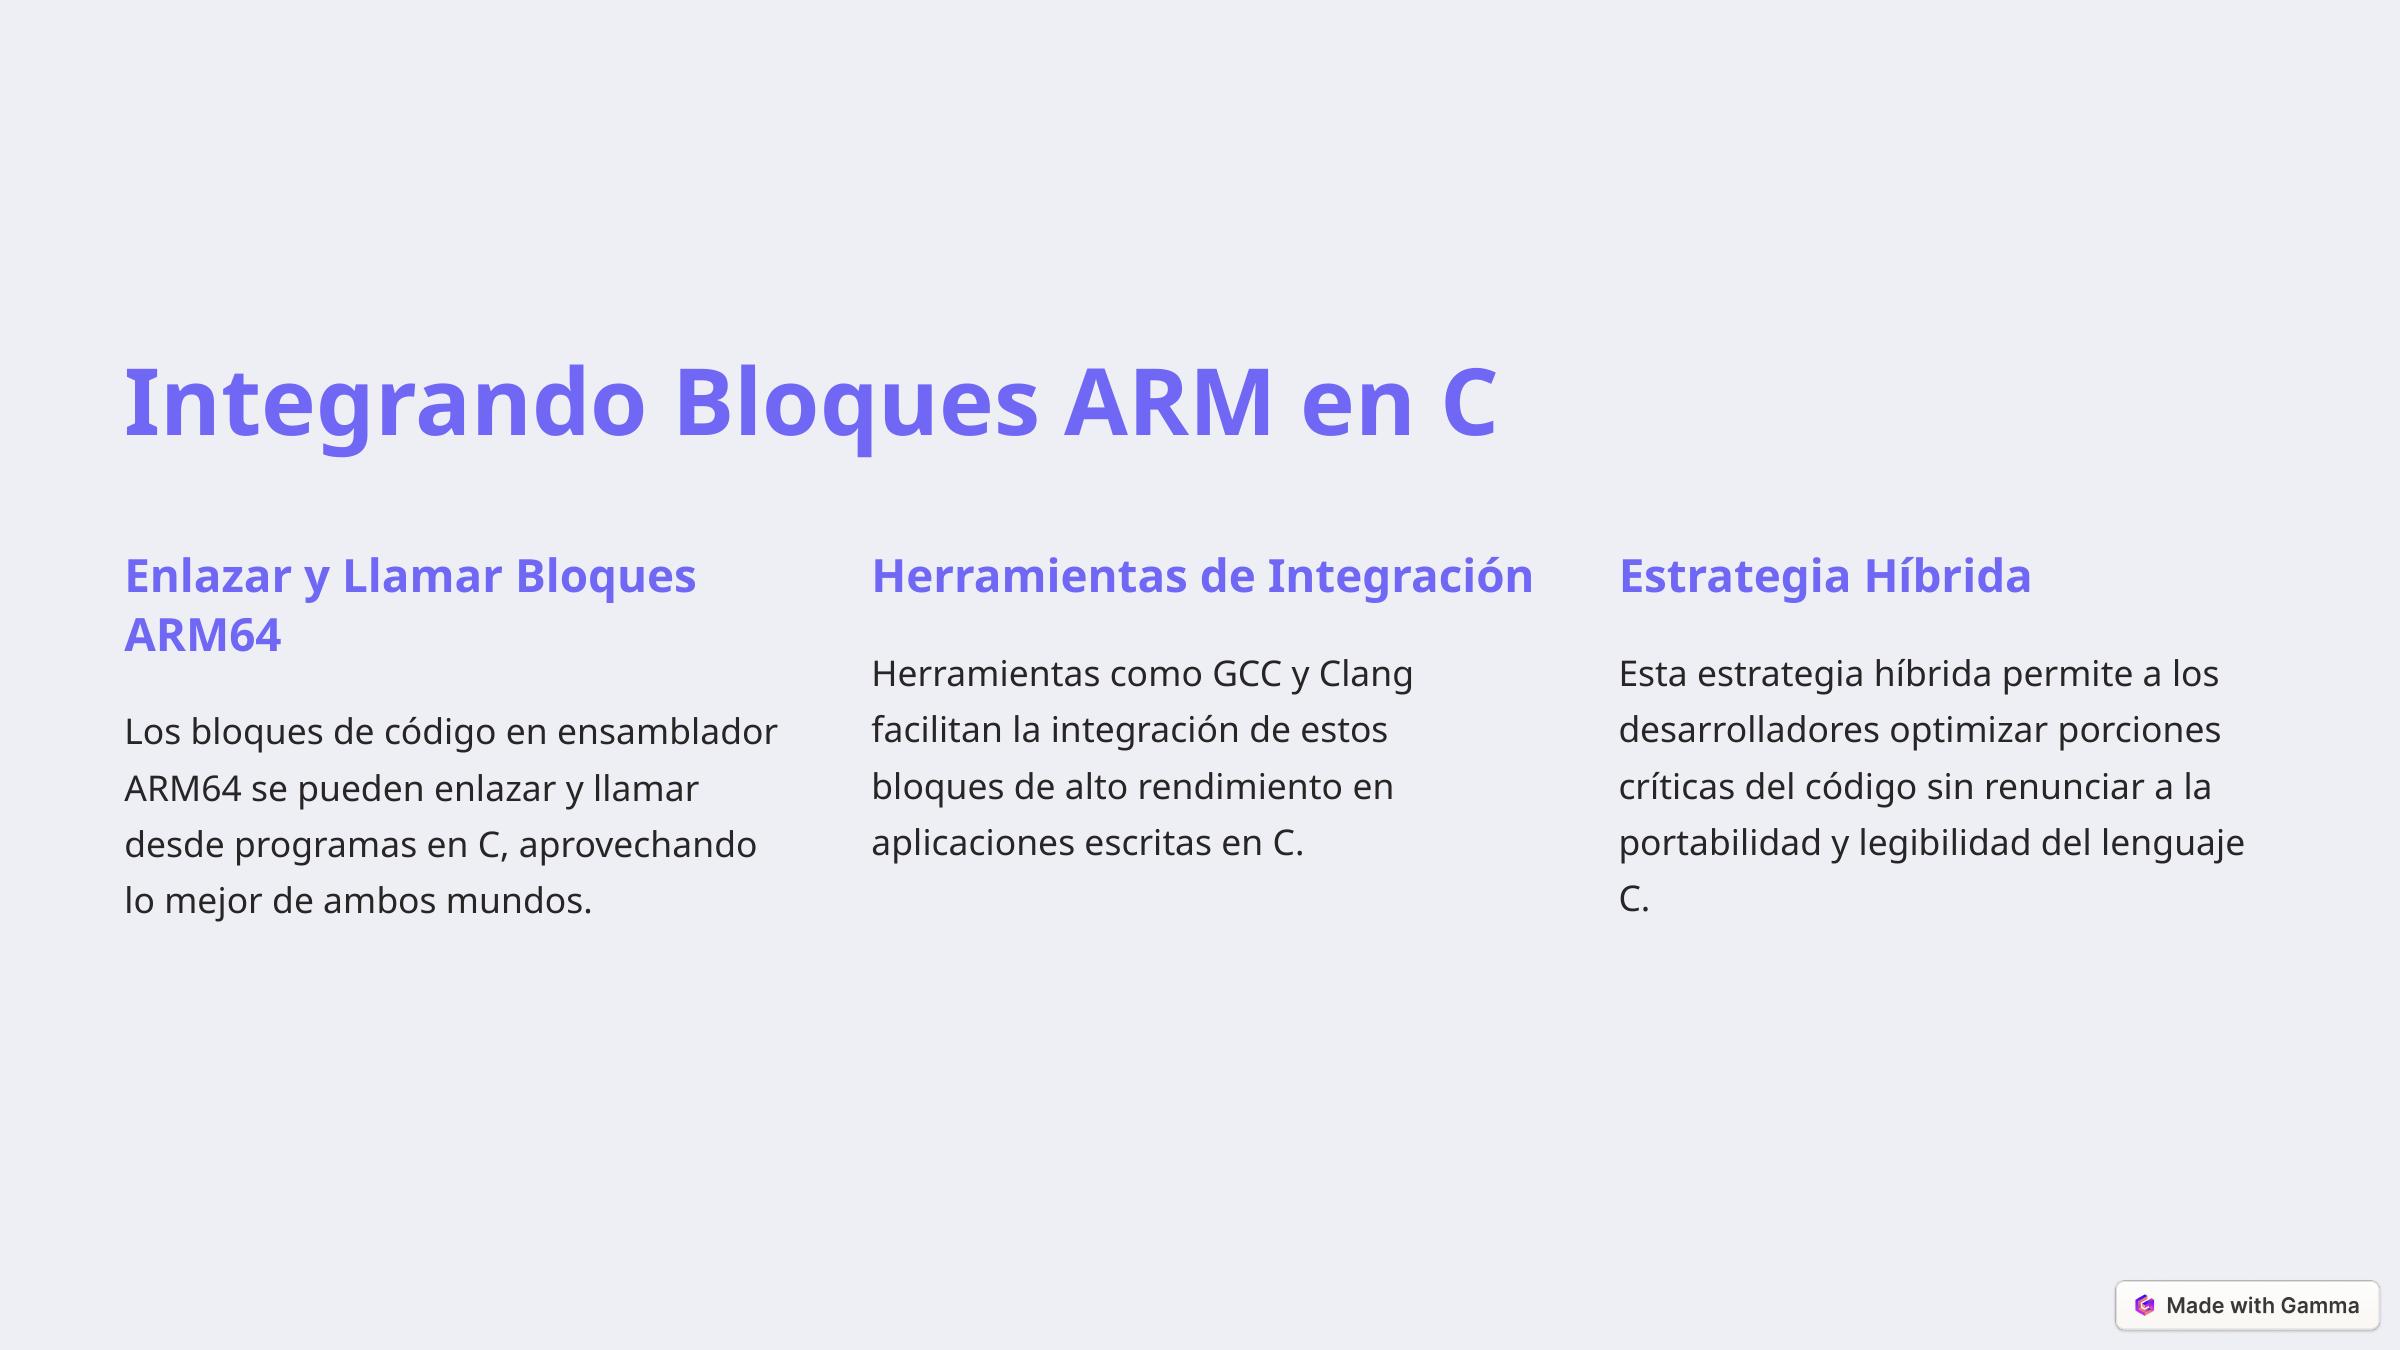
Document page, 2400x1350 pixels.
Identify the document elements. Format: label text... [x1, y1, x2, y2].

text_box Herramientas como GCC y Clang facilitan la integración de estos bloques de alto rendimiento en aplicaciones escritas en C. [871, 637, 1531, 865]
text_box Estrategia Híbrida [1618, 543, 2087, 602]
text_box Herramientas de Integración [871, 543, 1463, 602]
text_box Los bloques de código en ensamblador ARM64 se pueden enlazar y llamar desde programas en C, aprovechando lo mejor de ambos mundos. [124, 695, 784, 981]
text_box Esta estrategia híbrida permite a los desarrolladores optimizar porciones críticas del código sin renunciar a la portabilidad y legibilidad del lenguaje C. [1618, 637, 2278, 922]
picture [2106, 1271, 2389, 1339]
text_box Enlazar y Llamar Bloques ARM64 [124, 543, 784, 661]
text_box Integrando Bloques ARM en C [124, 337, 1334, 455]
